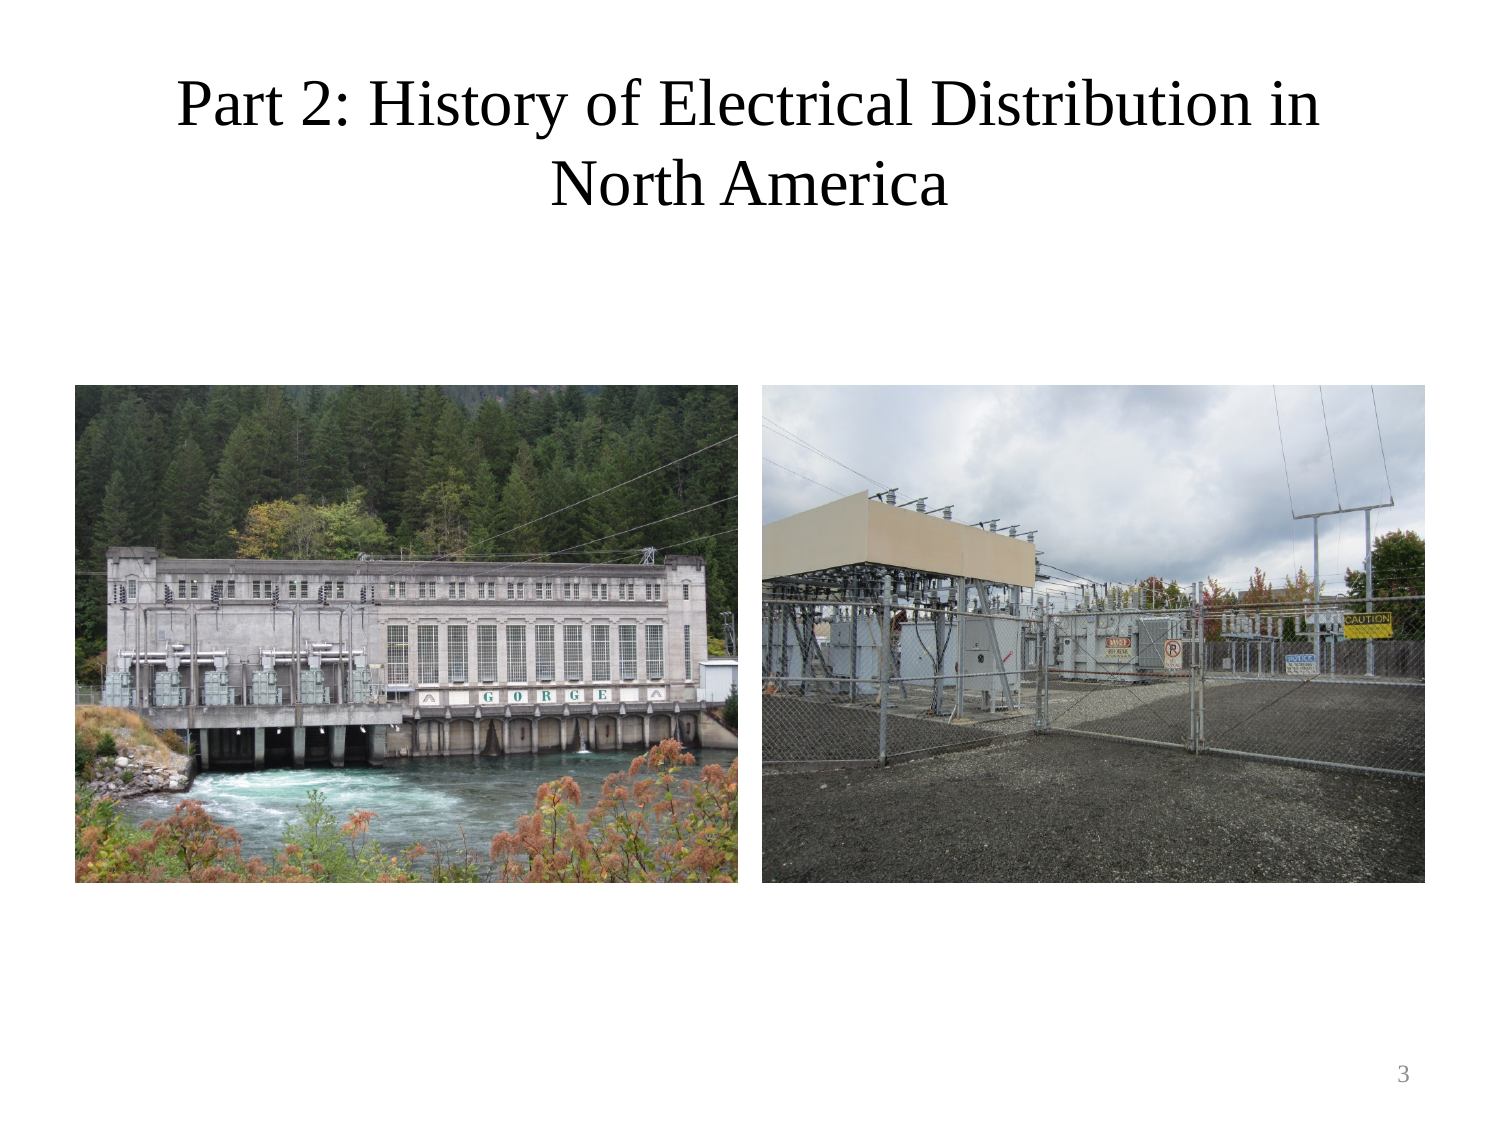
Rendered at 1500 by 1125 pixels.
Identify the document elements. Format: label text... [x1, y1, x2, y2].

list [762, 384, 1426, 883]
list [74, 384, 738, 883]
slide_number 3 [1074, 1042, 1425, 1103]
title Part 2: History of Electrical Distribution in North America [75, 45, 1425, 233]
